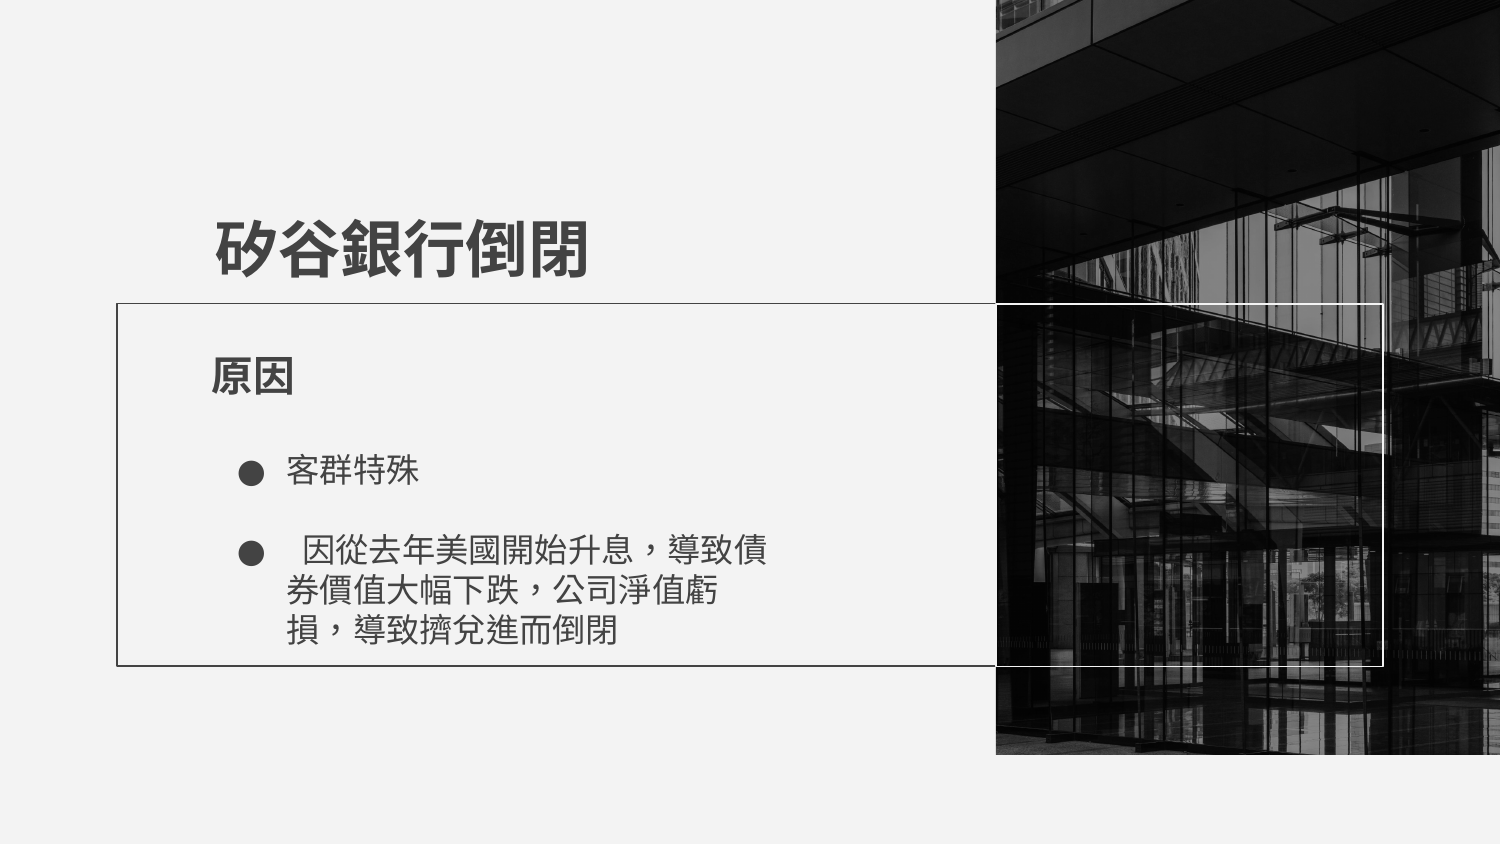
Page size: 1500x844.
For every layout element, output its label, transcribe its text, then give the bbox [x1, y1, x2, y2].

picture [995, 0, 1500, 755]
list 原因 客群特殊 因從去年美國開始升息，導致債券價值大幅下跌，公司淨值虧損，導致擠兌進而倒閉 [196, 334, 791, 636]
text_box [117, 303, 990, 667]
title 矽谷銀行倒閉 [200, 213, 795, 281]
